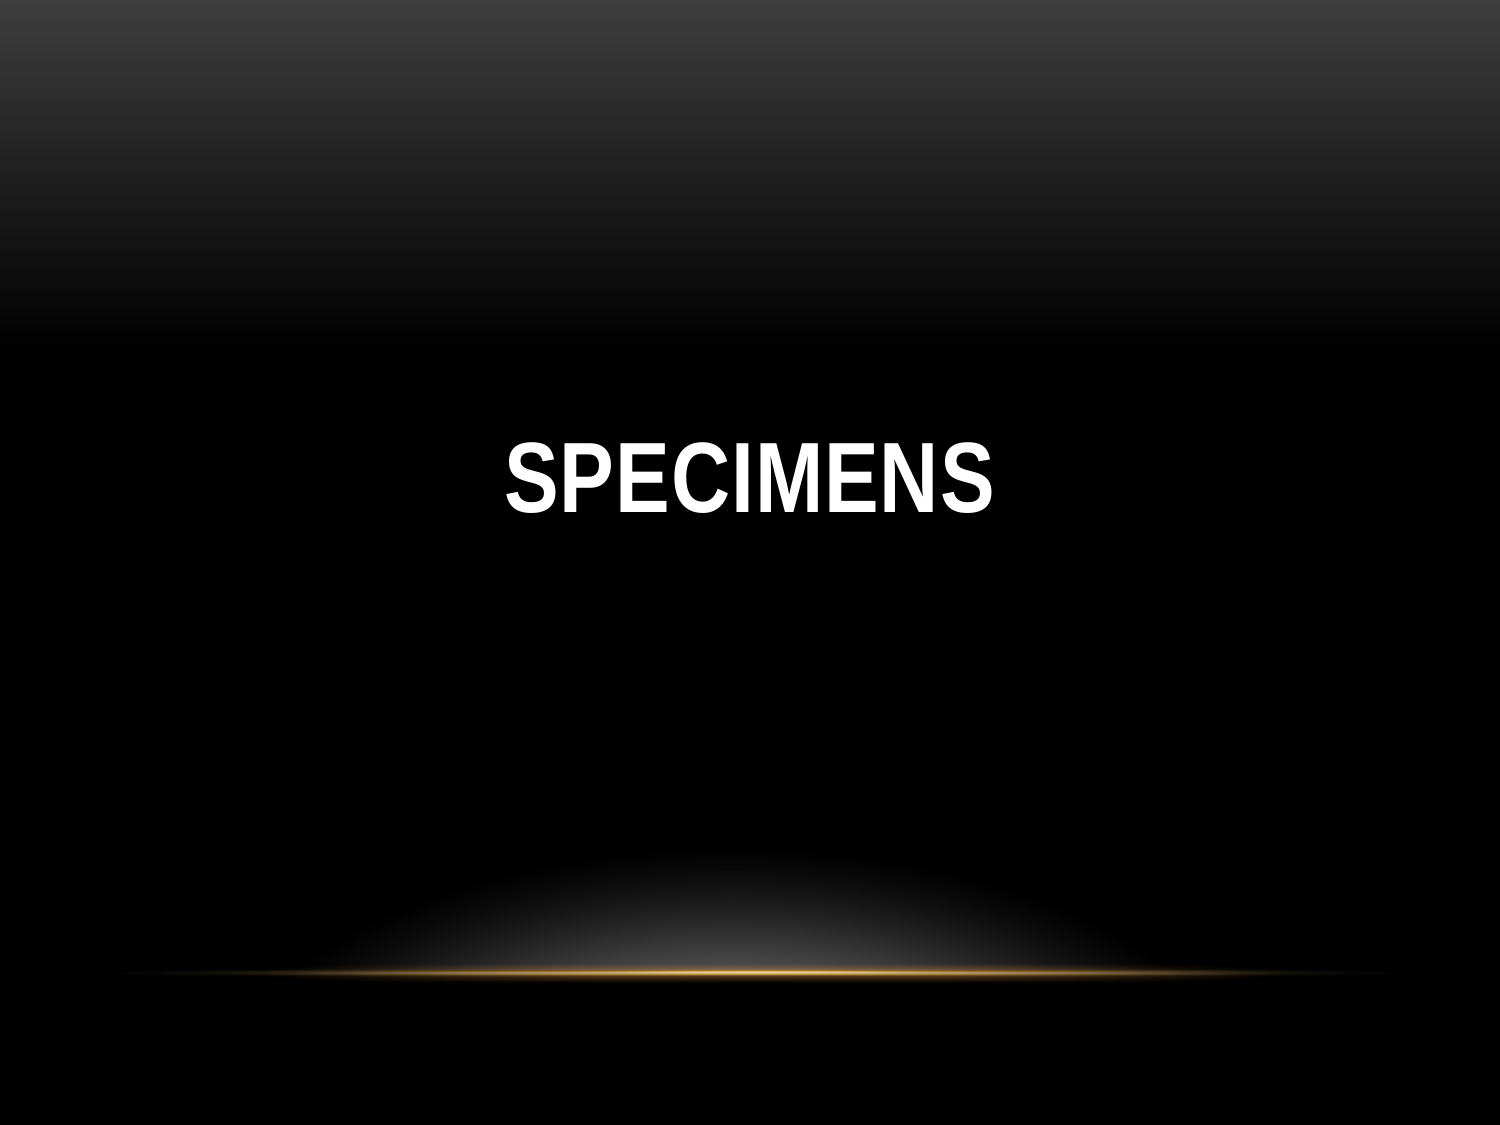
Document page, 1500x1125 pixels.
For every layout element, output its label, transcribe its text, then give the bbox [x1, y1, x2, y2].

picture [0, 0, 1500, 1125]
title SPECIMENS [99, 352, 1400, 540]
